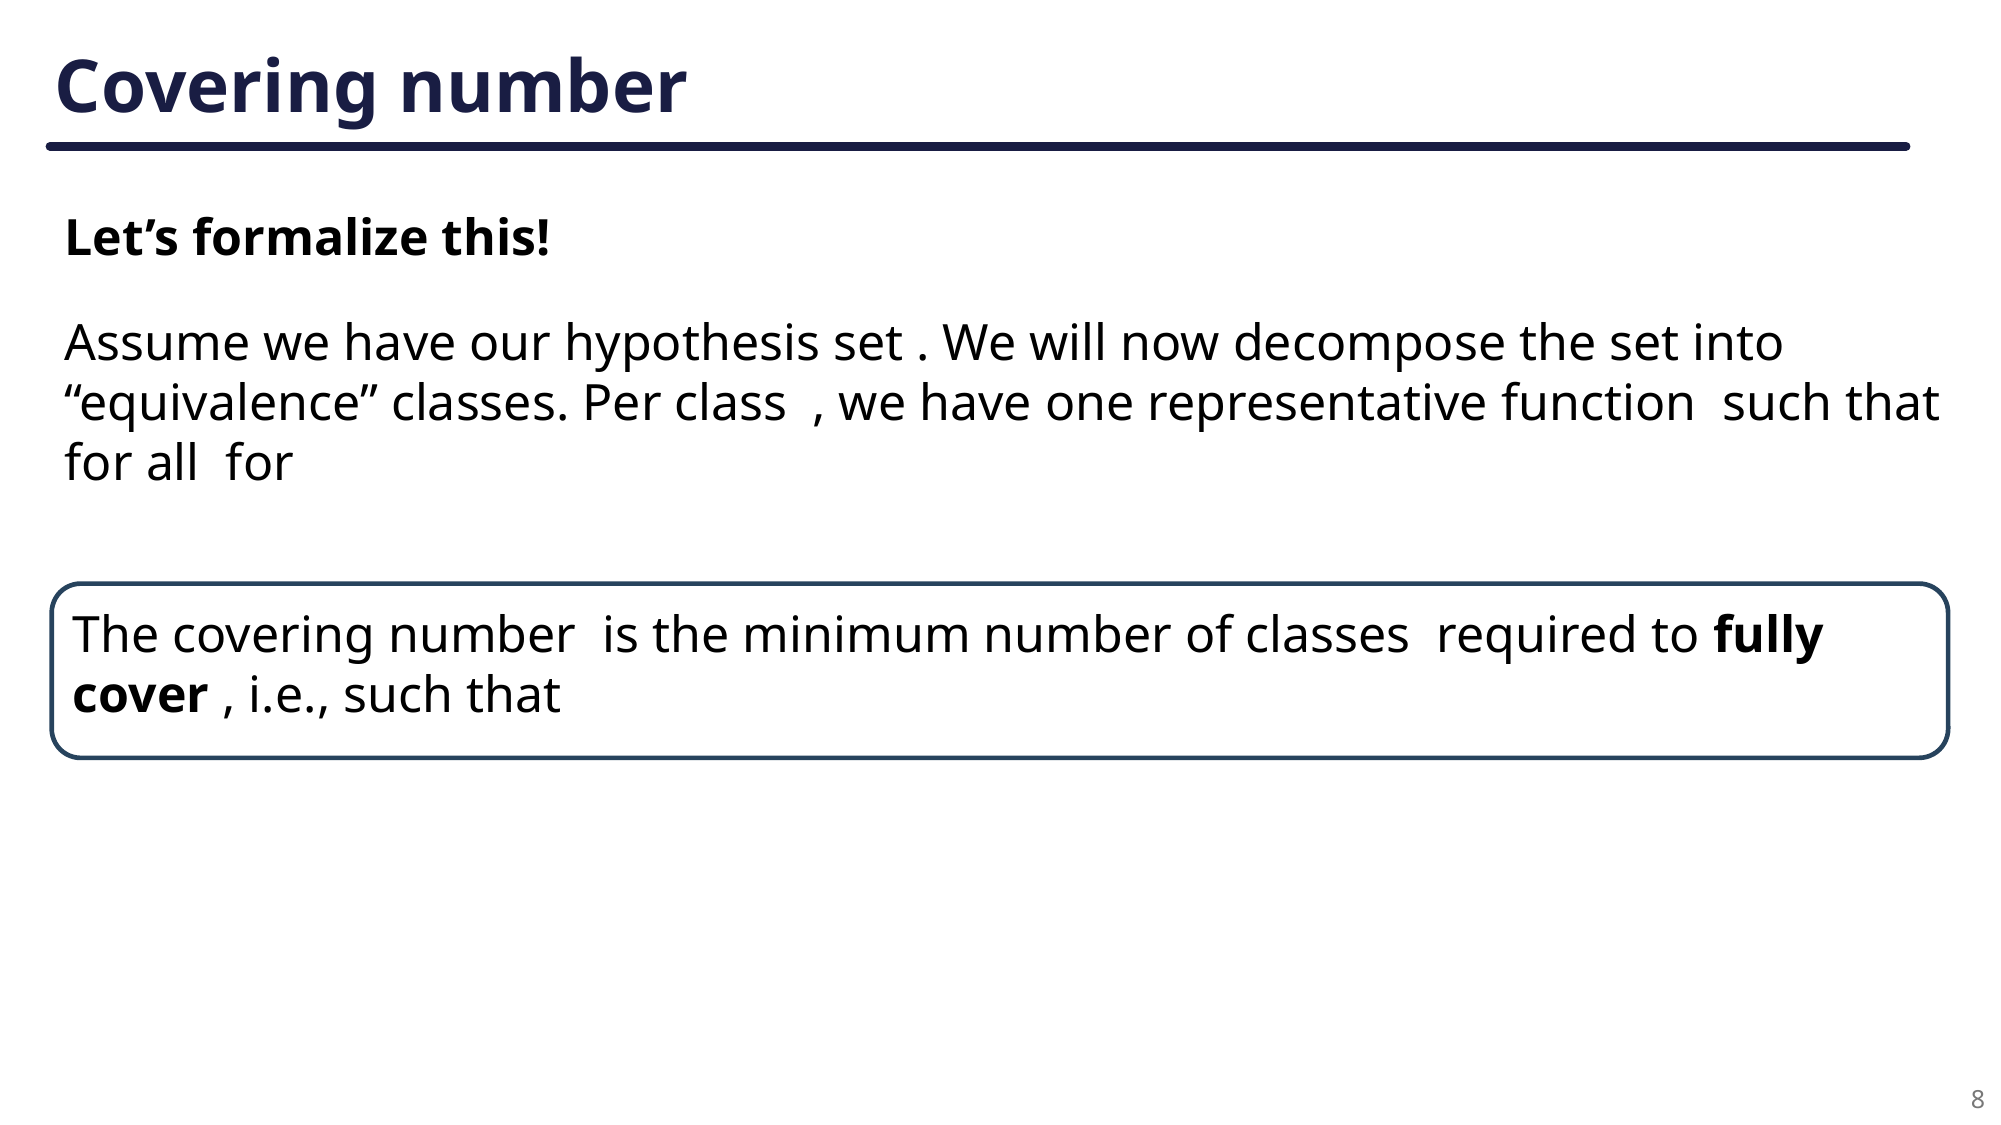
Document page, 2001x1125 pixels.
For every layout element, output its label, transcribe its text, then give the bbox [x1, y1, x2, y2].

text_box Let’s formalize this! [50, 197, 1984, 273]
title Covering number [39, 0, 1896, 198]
text_box [50, 582, 1950, 759]
slide_number 8 [1550, 1070, 2000, 1125]
